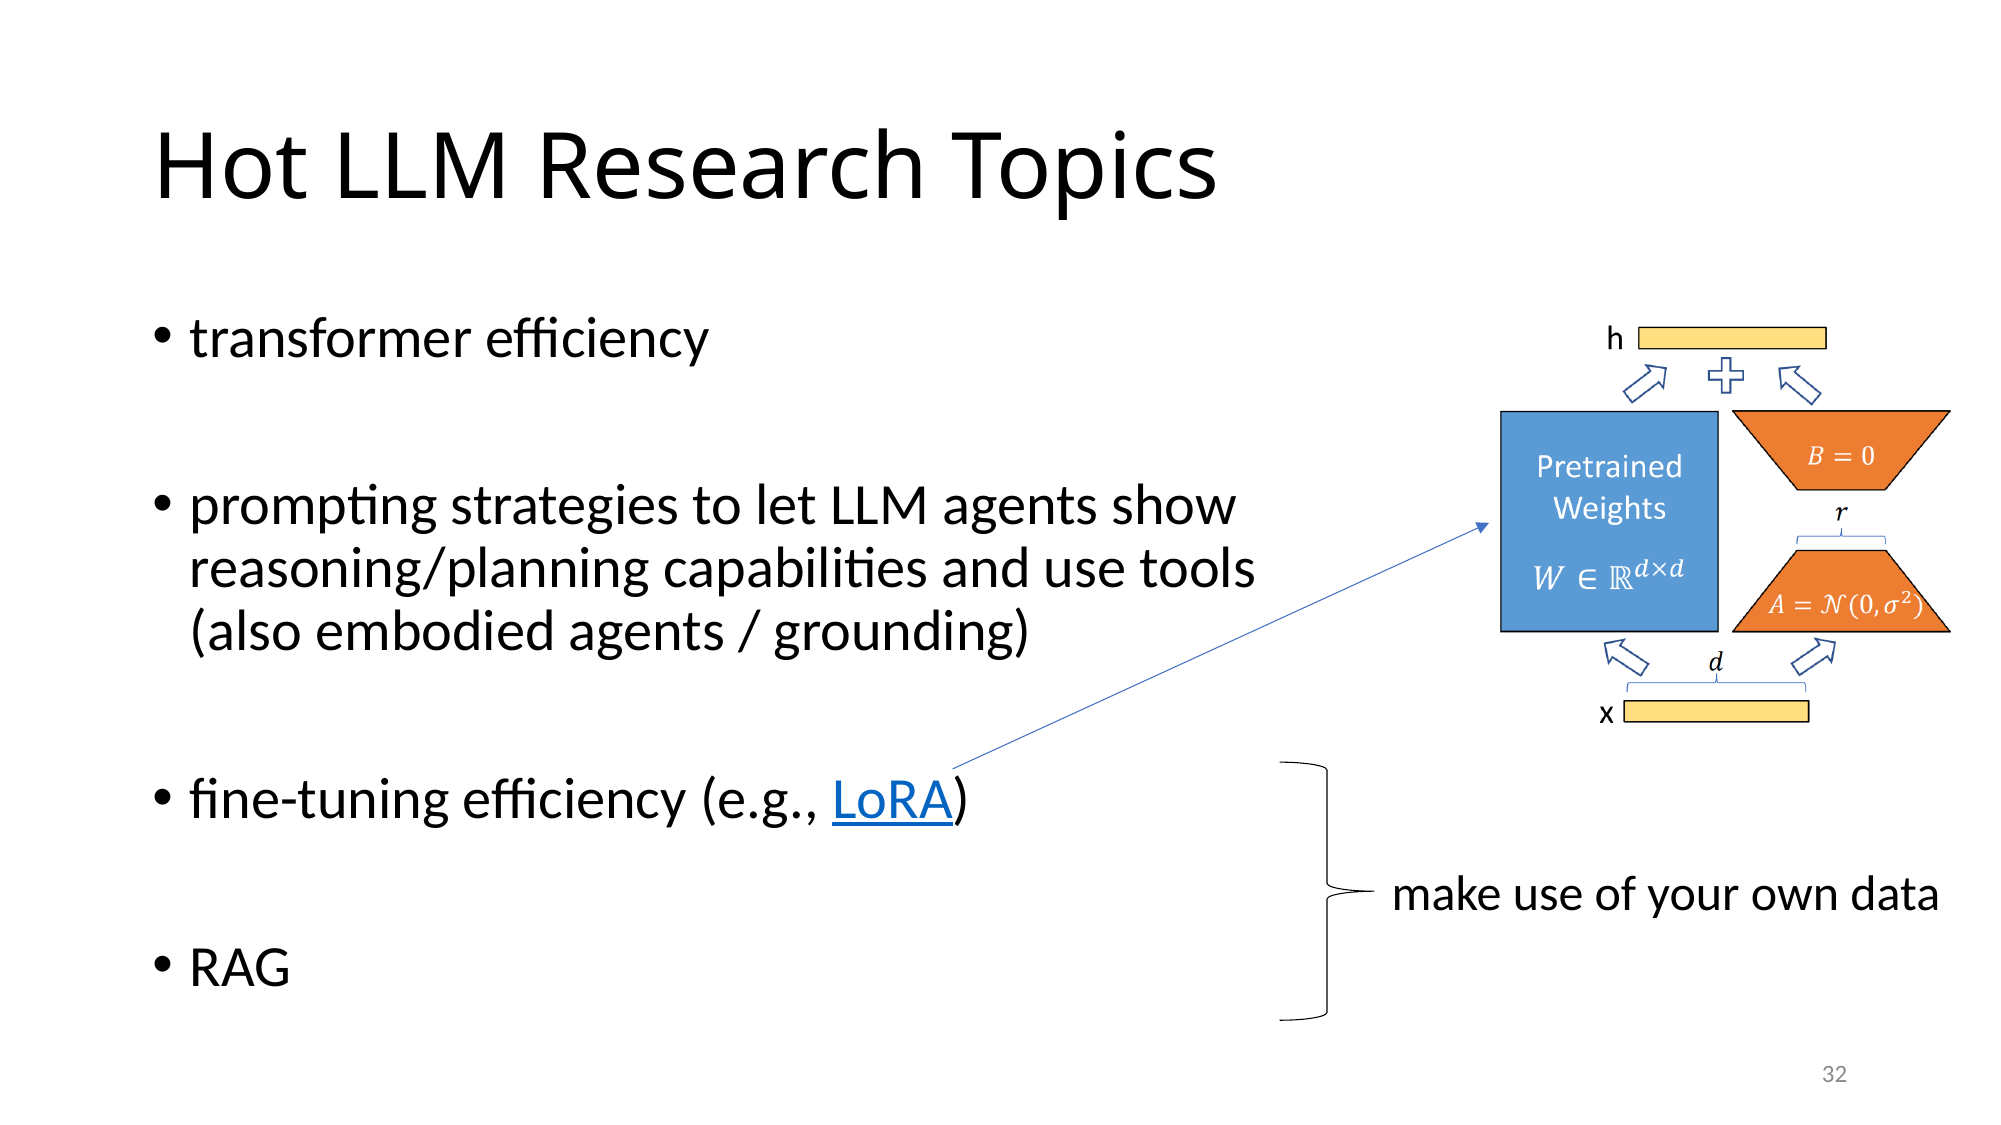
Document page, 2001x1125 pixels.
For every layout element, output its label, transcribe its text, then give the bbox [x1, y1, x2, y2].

list transformer efficiency prompting strategies to let LLM agents show reasoning/planning capabilities and use tools (also embodied agents / grounding) fine-tuning efficiency (e.g., LoRA) RAG [137, 299, 1280, 1014]
text_box [1279, 769, 1375, 1021]
slide_number 32 [1412, 1042, 1863, 1103]
text_box make use of your own data [1376, 853, 1956, 928]
title Hot LLM Research Topics [137, 59, 1863, 278]
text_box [952, 522, 1489, 769]
picture [1489, 316, 1957, 730]
